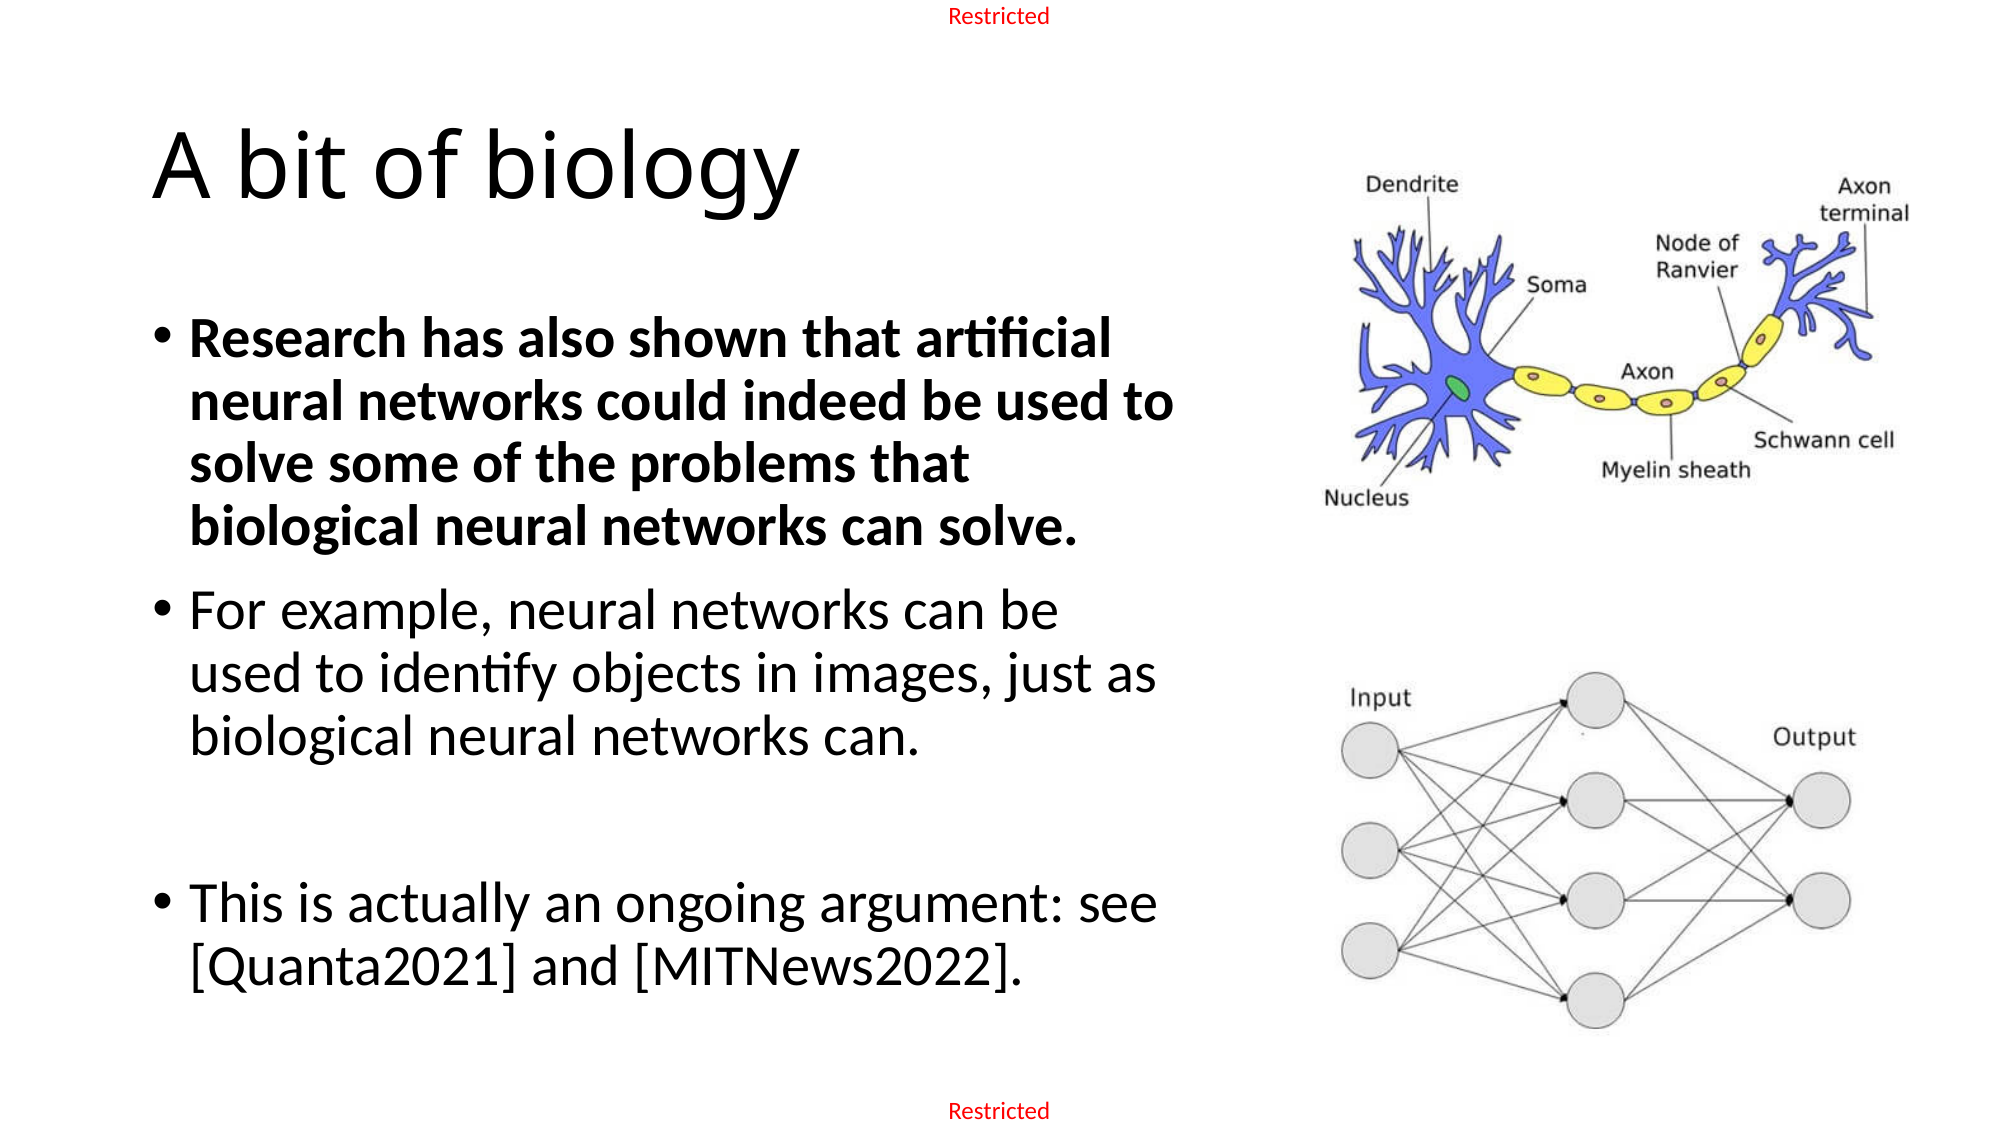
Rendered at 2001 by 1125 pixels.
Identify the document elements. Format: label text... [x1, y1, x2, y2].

list Research has also shown that artificial neural networks could indeed be used to solve some of the problems that biological neural networks can solve. For example, neural networks can be used to identify objects in images, just as biological neural networks can. This is actually an ongoing argument: see [Quanta2021] and [MITNews2022]. [137, 299, 1197, 1125]
title A bit of biology [137, 59, 1270, 278]
picture [1270, 18, 1924, 1062]
